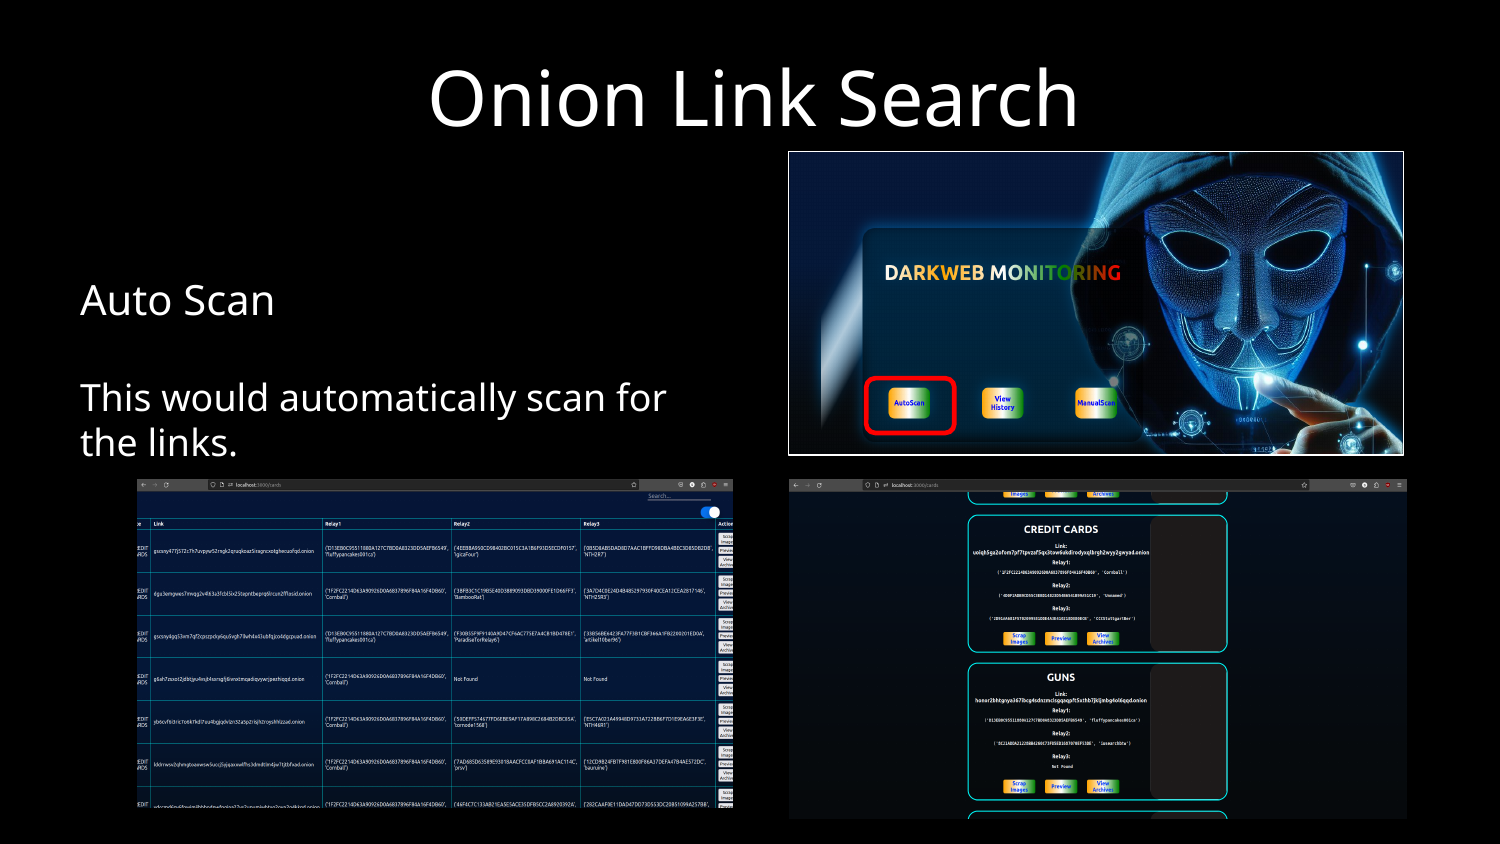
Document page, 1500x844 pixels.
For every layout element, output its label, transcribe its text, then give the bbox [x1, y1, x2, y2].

picture [324, 574, 450, 614]
picture [717, 531, 733, 571]
picture [717, 574, 733, 614]
picture [152, 520, 321, 528]
picture [324, 531, 450, 571]
text_box Onion Link Search [167, 34, 1343, 160]
picture [137, 574, 149, 614]
picture [324, 520, 450, 528]
picture [717, 520, 733, 528]
picture [137, 617, 733, 808]
picture [453, 520, 579, 528]
picture [453, 574, 579, 614]
picture [137, 478, 733, 517]
picture [137, 520, 149, 528]
picture [582, 520, 714, 528]
text_box Auto Scan This would automatically scan for the links. [64, 258, 732, 480]
picture [152, 531, 321, 571]
picture [582, 531, 714, 571]
picture [453, 531, 579, 571]
picture [137, 531, 149, 571]
picture [152, 574, 321, 614]
picture [582, 574, 714, 614]
picture [788, 478, 1407, 819]
picture [789, 151, 1404, 455]
